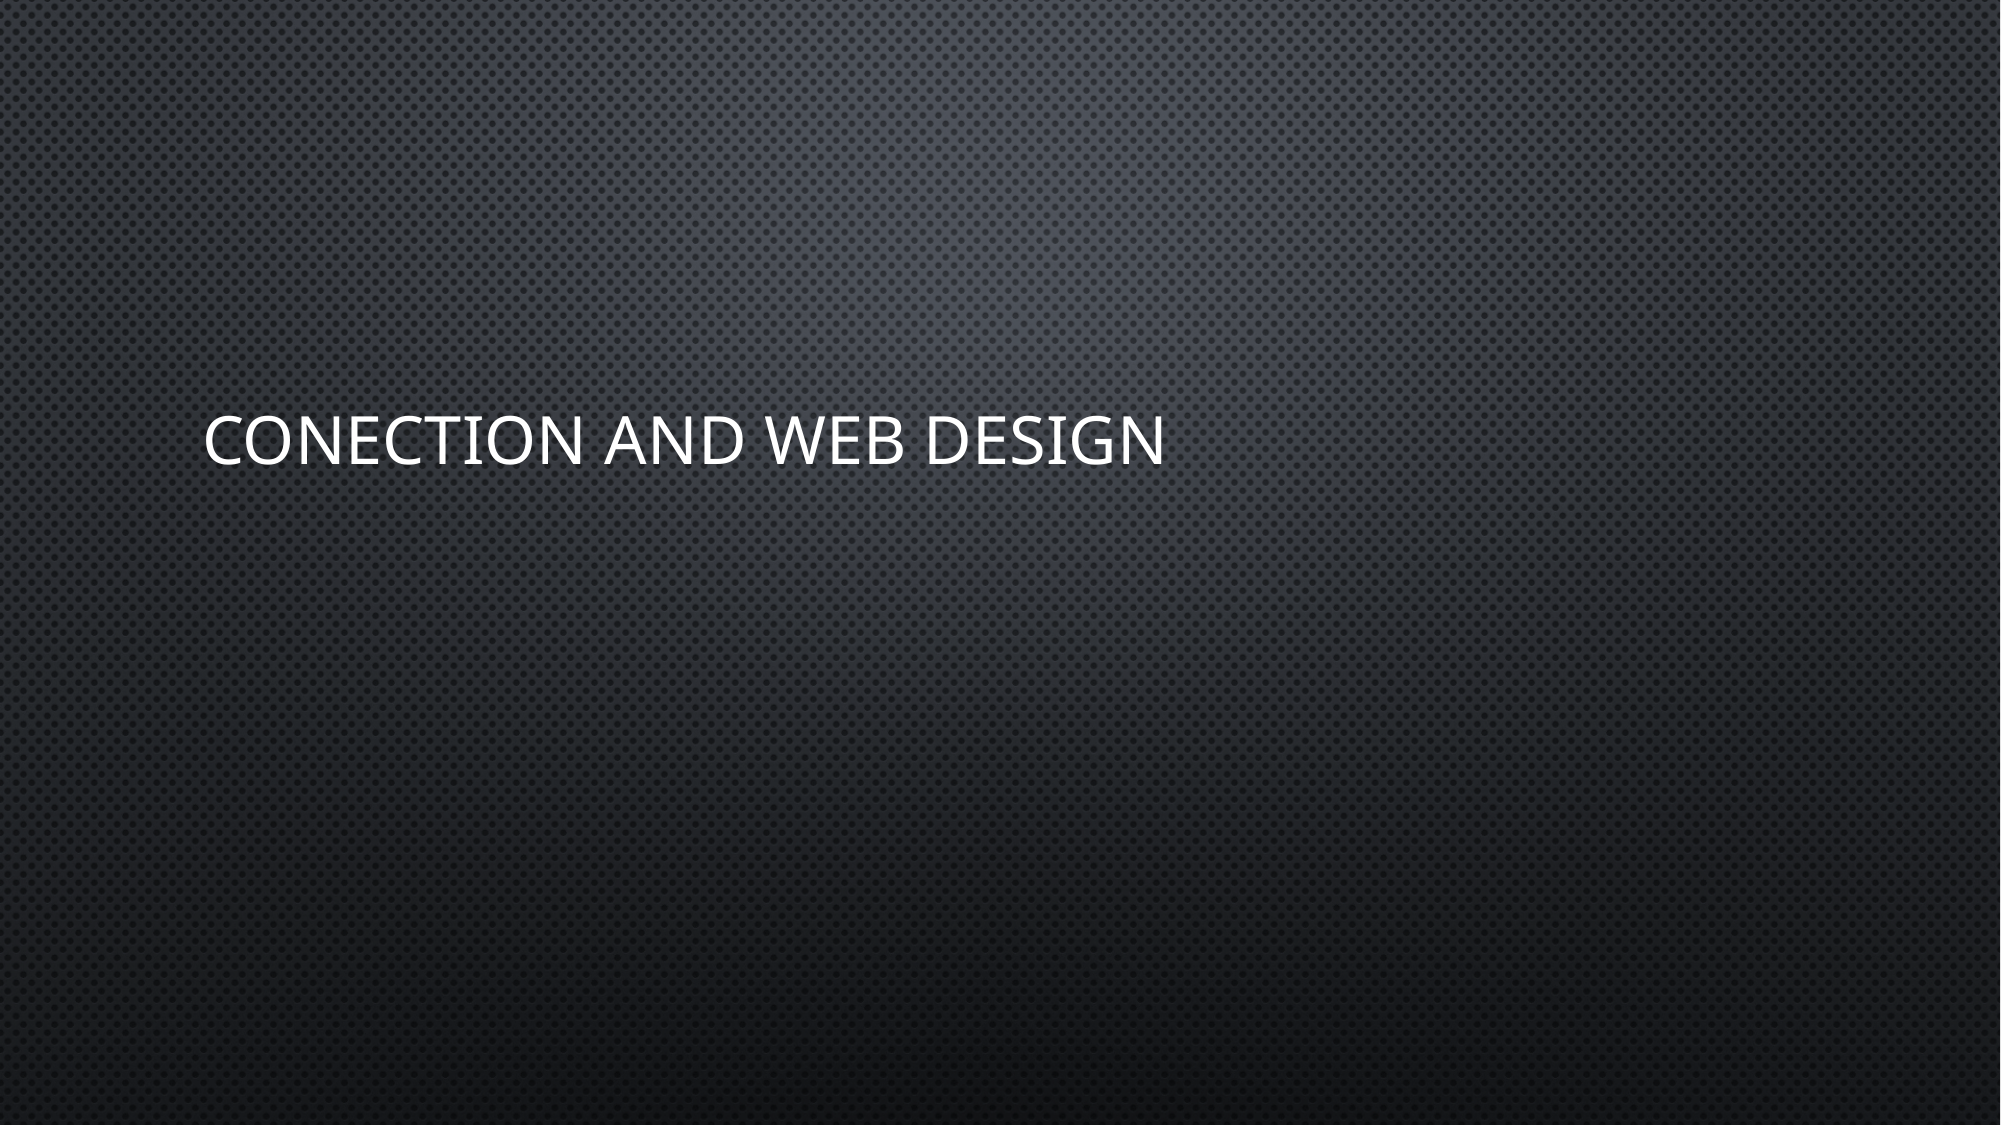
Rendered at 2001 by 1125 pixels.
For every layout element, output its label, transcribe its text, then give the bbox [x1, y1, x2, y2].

title CONECTION AND WEB DESIGN [187, 281, 1813, 594]
